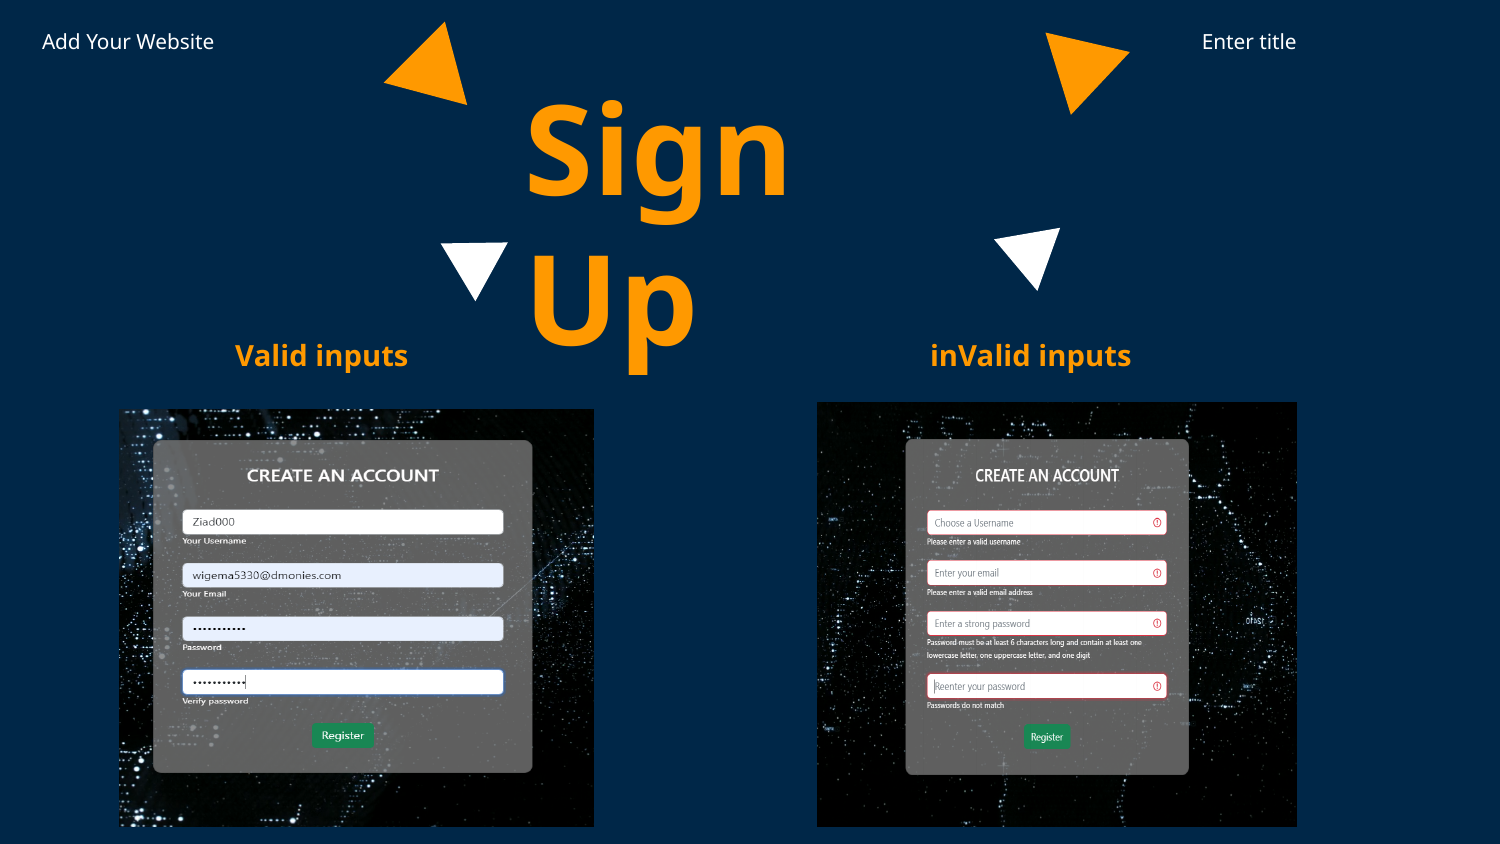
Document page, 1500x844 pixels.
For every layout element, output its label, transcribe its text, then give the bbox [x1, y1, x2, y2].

text_box Sign Up [510, 63, 989, 378]
picture [817, 402, 1297, 827]
text_box [1043, 30, 1132, 117]
picture [119, 409, 594, 828]
text_box Add Your Website [27, 21, 315, 62]
text_box [438, 240, 510, 304]
text_box Valid inputs [220, 330, 493, 380]
text_box [992, 225, 1063, 294]
text_box inValid inputs [915, 330, 1187, 380]
text_box [381, 19, 470, 108]
text_box Enter title [1187, 21, 1473, 62]
